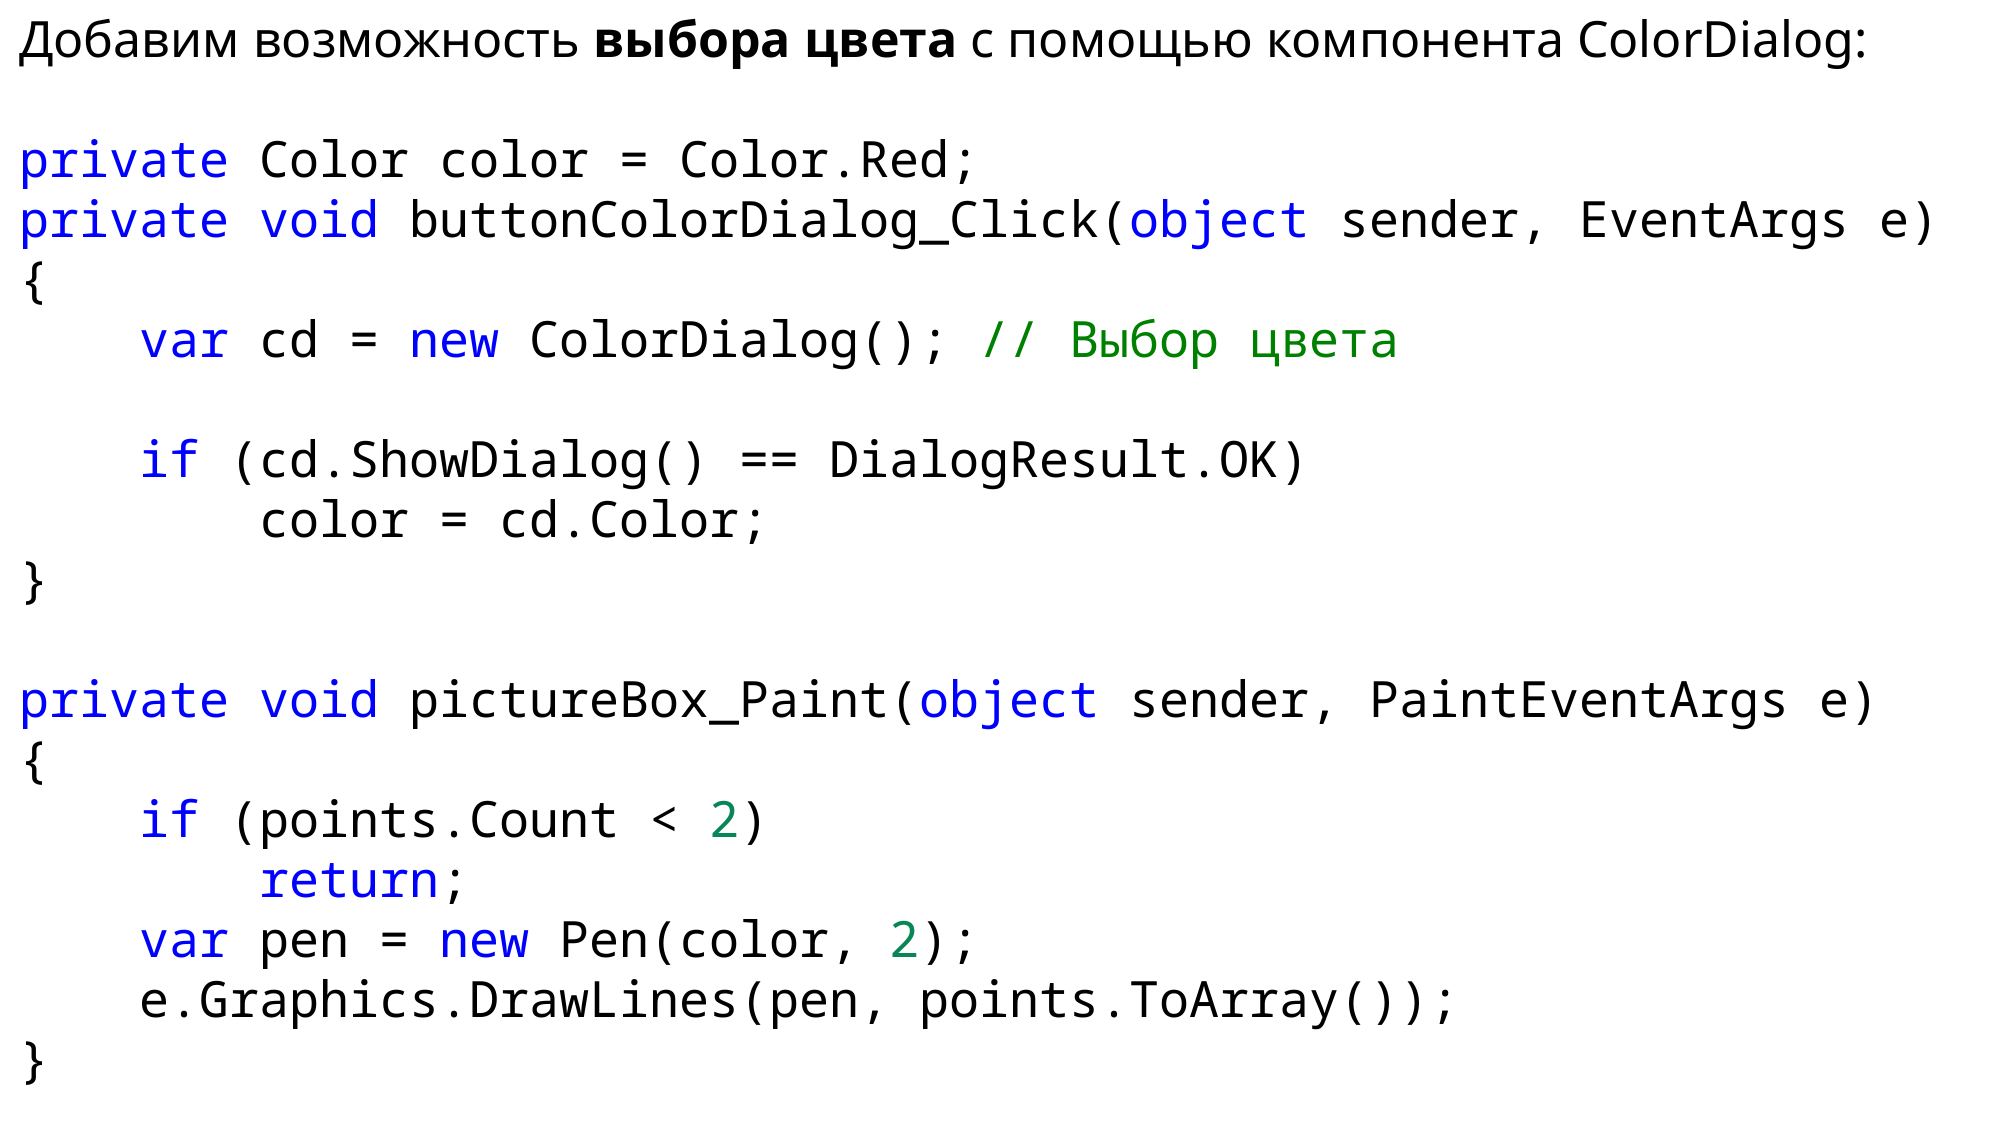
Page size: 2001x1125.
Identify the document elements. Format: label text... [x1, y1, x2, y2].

text_box Добавим возможность выбора цвета с помощью компонента ColorDialog: private Color color = Color.Red; private void buttonColorDialog_Click(object sender, EventArgs e) { var cd = new ColorDialog(); // Выбор цвета if (cd.ShowDialog() == DialogResult.OK) color = cd.Color; } private void pictureBox_Paint(object sender, PaintEventArgs e) { if (points.Count < 2) return; var pen = new Pen(color, 2); e.Graphics.DrawLines(pen, points.ToArray()); } [4, 0, 1996, 1095]
